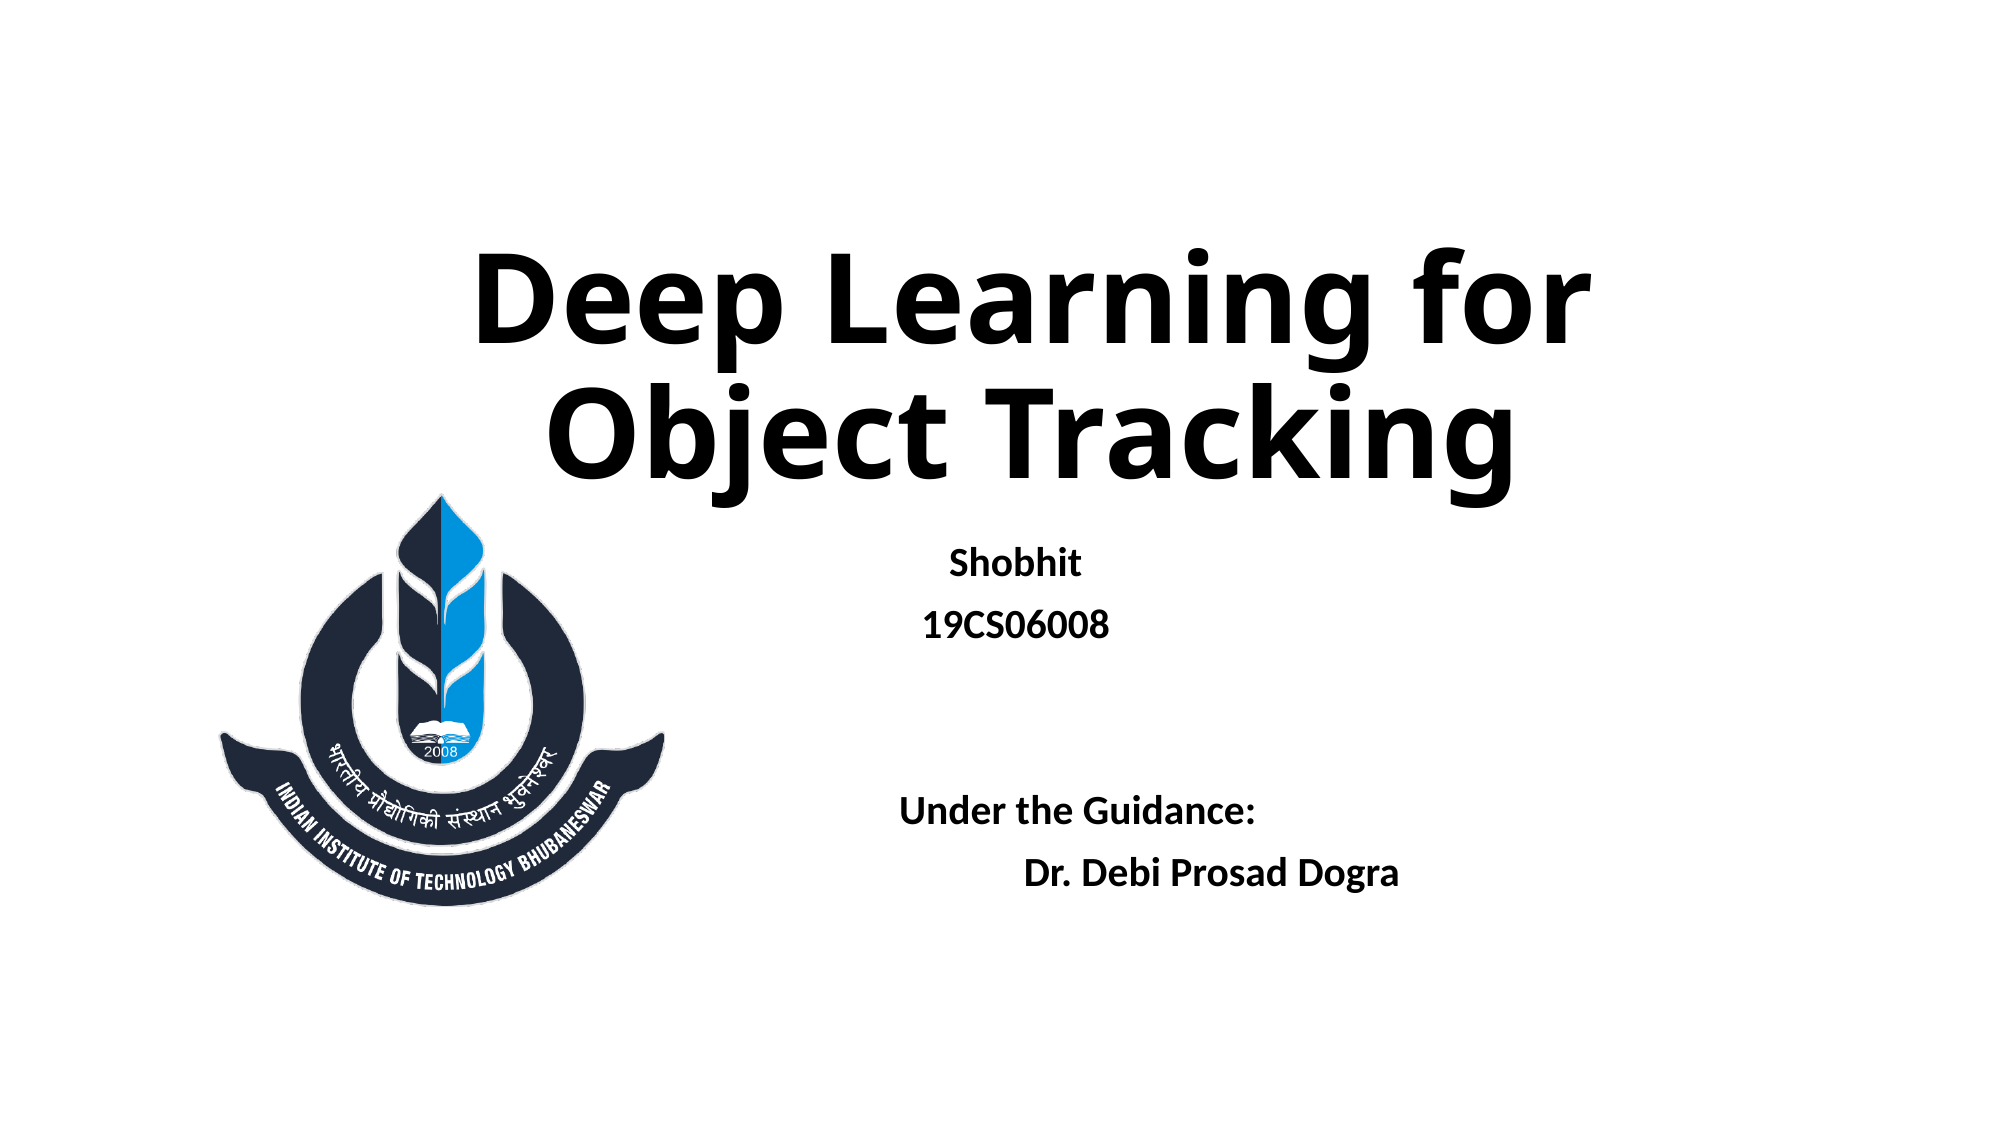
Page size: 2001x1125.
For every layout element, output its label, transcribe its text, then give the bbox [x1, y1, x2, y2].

text_box Shobhit 19CS06008 Under the Guidance: Dr. Debi Prosad Dogra [665, 533, 1782, 907]
text_box [665, 532, 1500, 593]
picture [218, 493, 665, 908]
title Deep Learning for Object Tracking [281, 121, 1782, 514]
